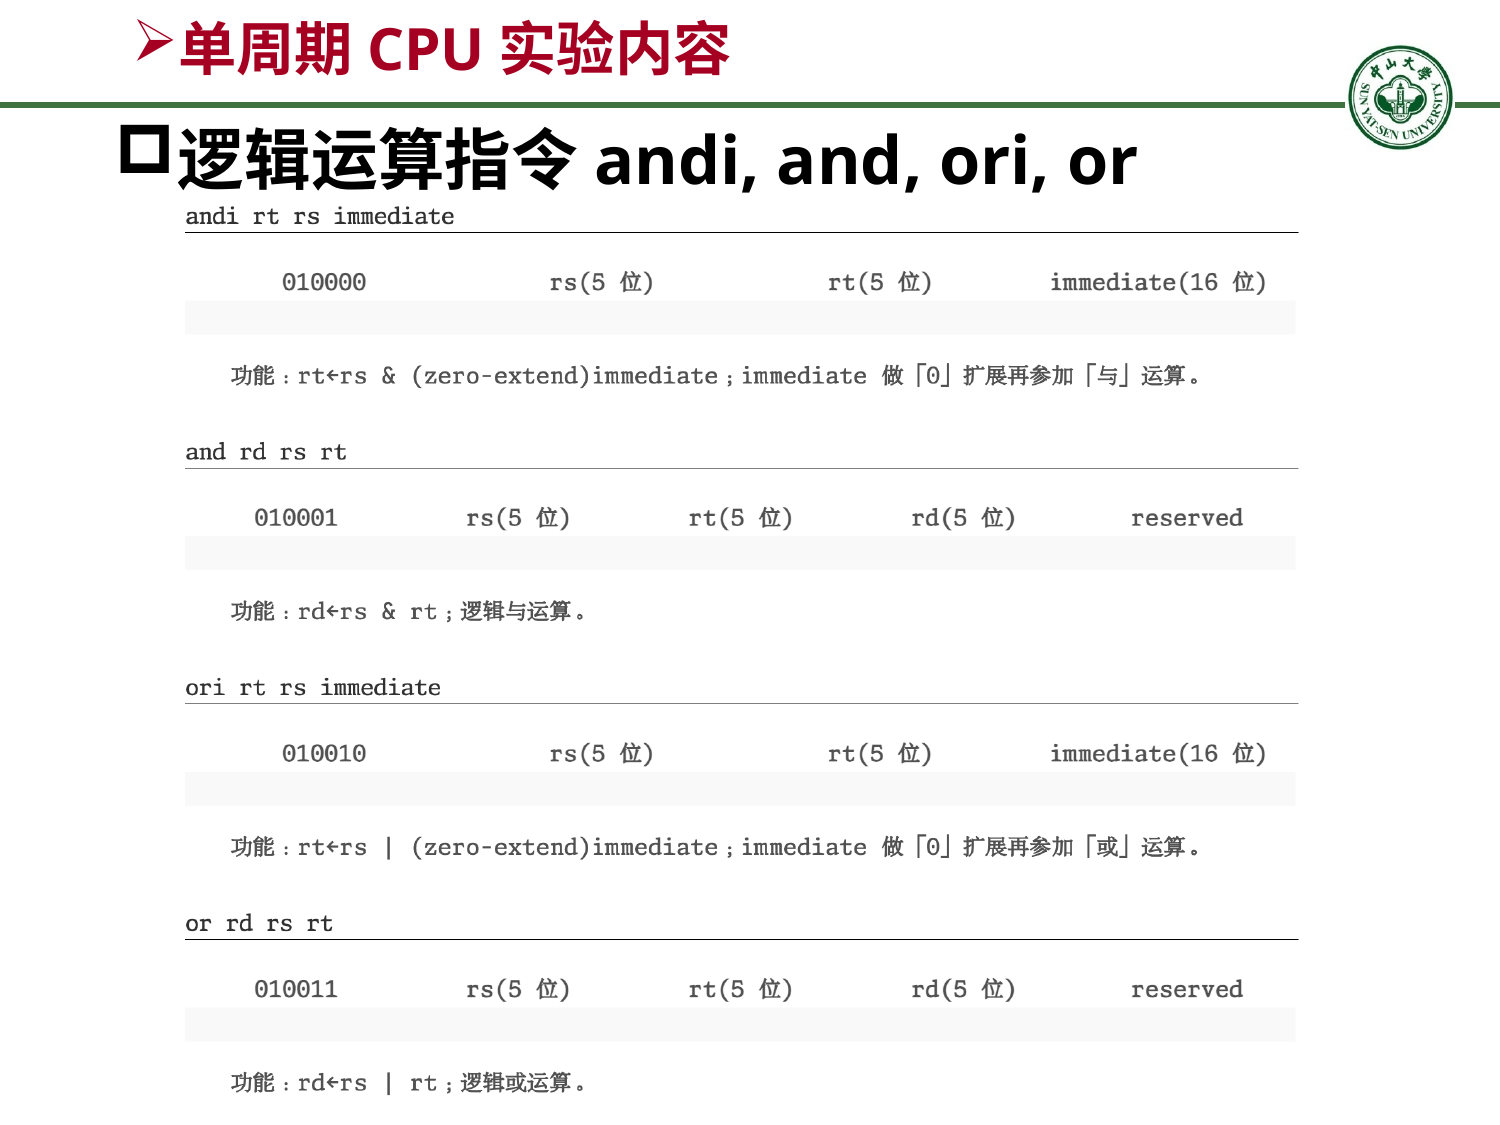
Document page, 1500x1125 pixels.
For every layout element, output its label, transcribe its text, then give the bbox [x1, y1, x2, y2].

list 逻辑运算指令andi, and, ori, or [105, 105, 1442, 752]
picture [147, 196, 1363, 1107]
title 单周期CPU实验内容 [116, 30, 844, 91]
picture [1345, 42, 1455, 152]
